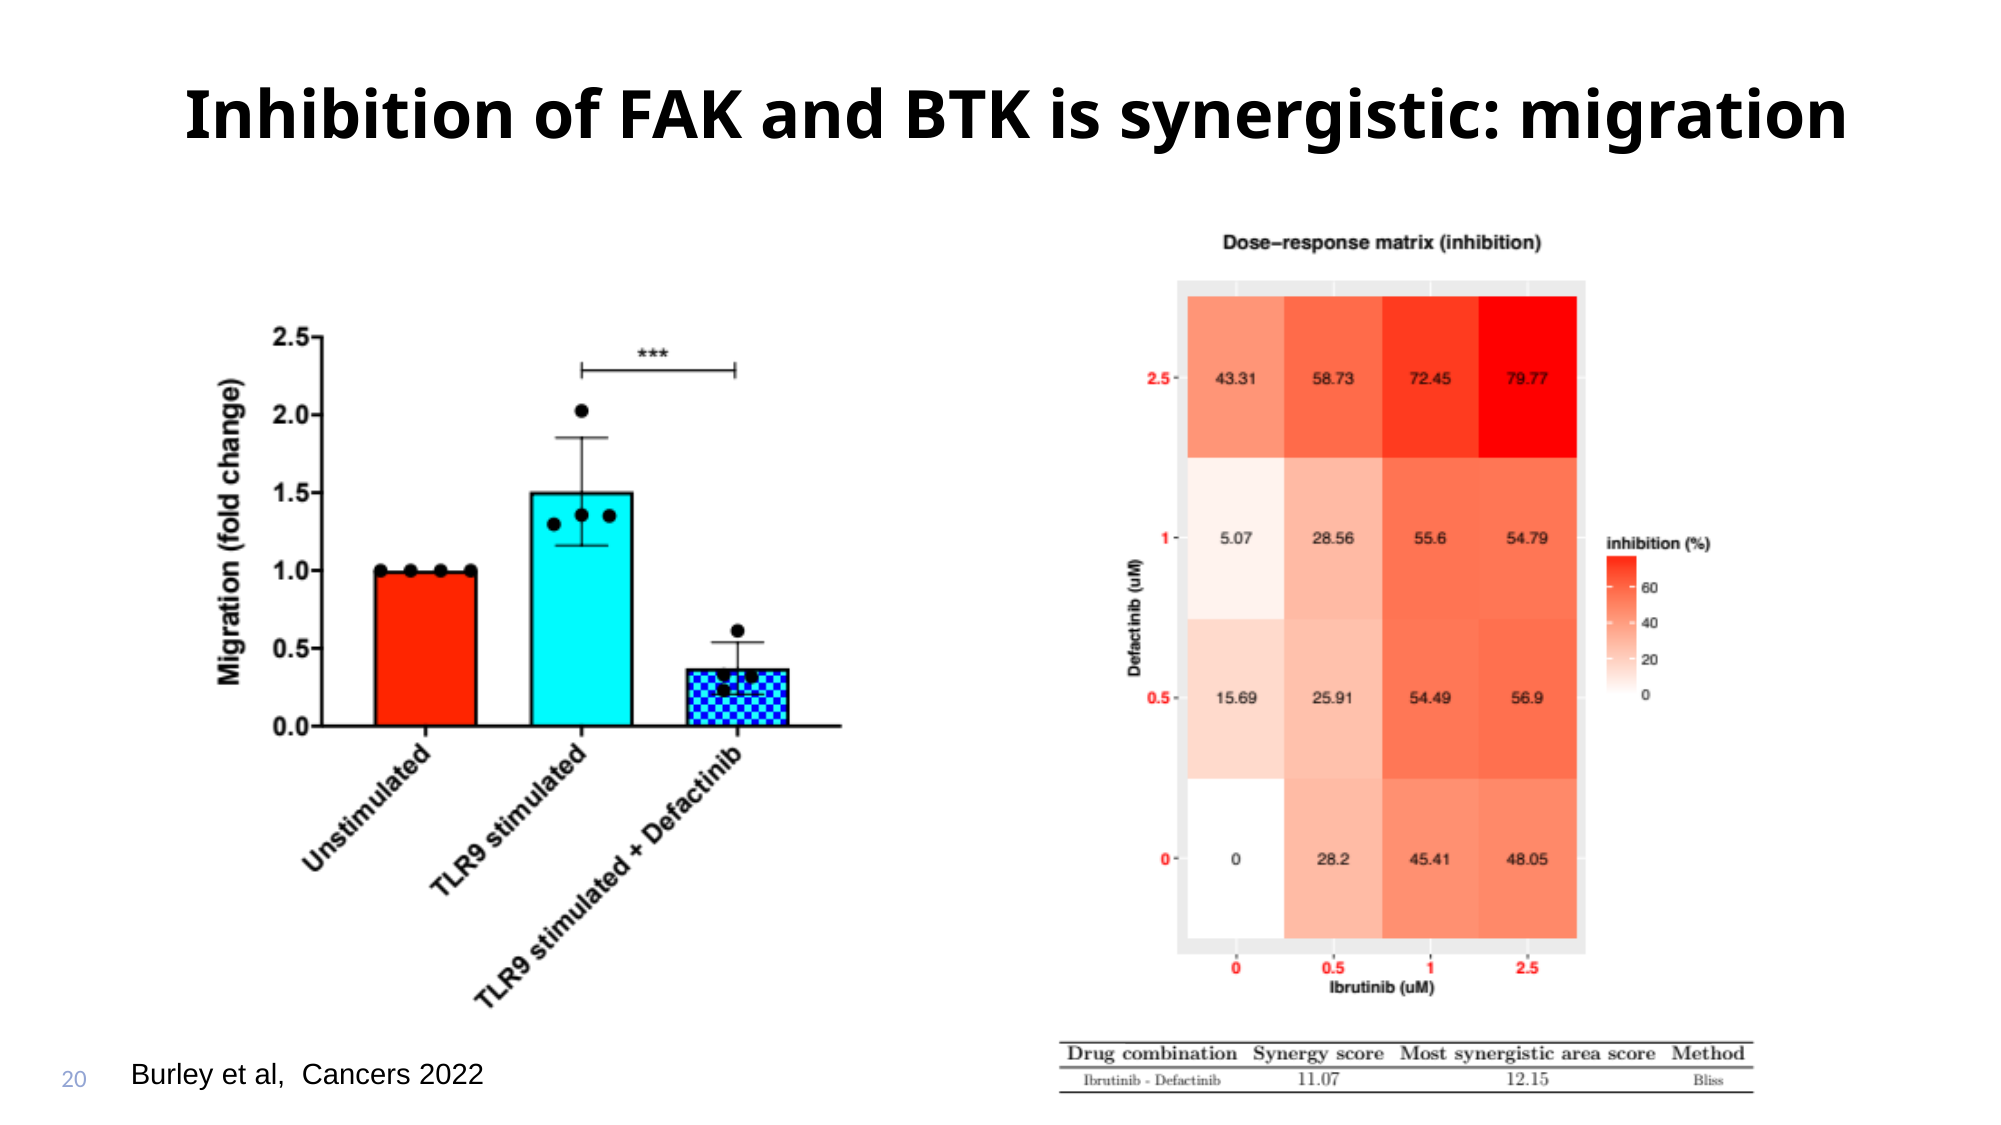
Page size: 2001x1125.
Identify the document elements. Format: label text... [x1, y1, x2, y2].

text_box Inhibition of FAK and BTK is synergistic: migration [170, 73, 1867, 161]
picture [1005, 202, 1831, 1125]
slide_number 20 [32, 1059, 116, 1095]
text_box Burley et al, Cancers 2022 [116, 1048, 500, 1098]
picture [201, 308, 875, 1020]
